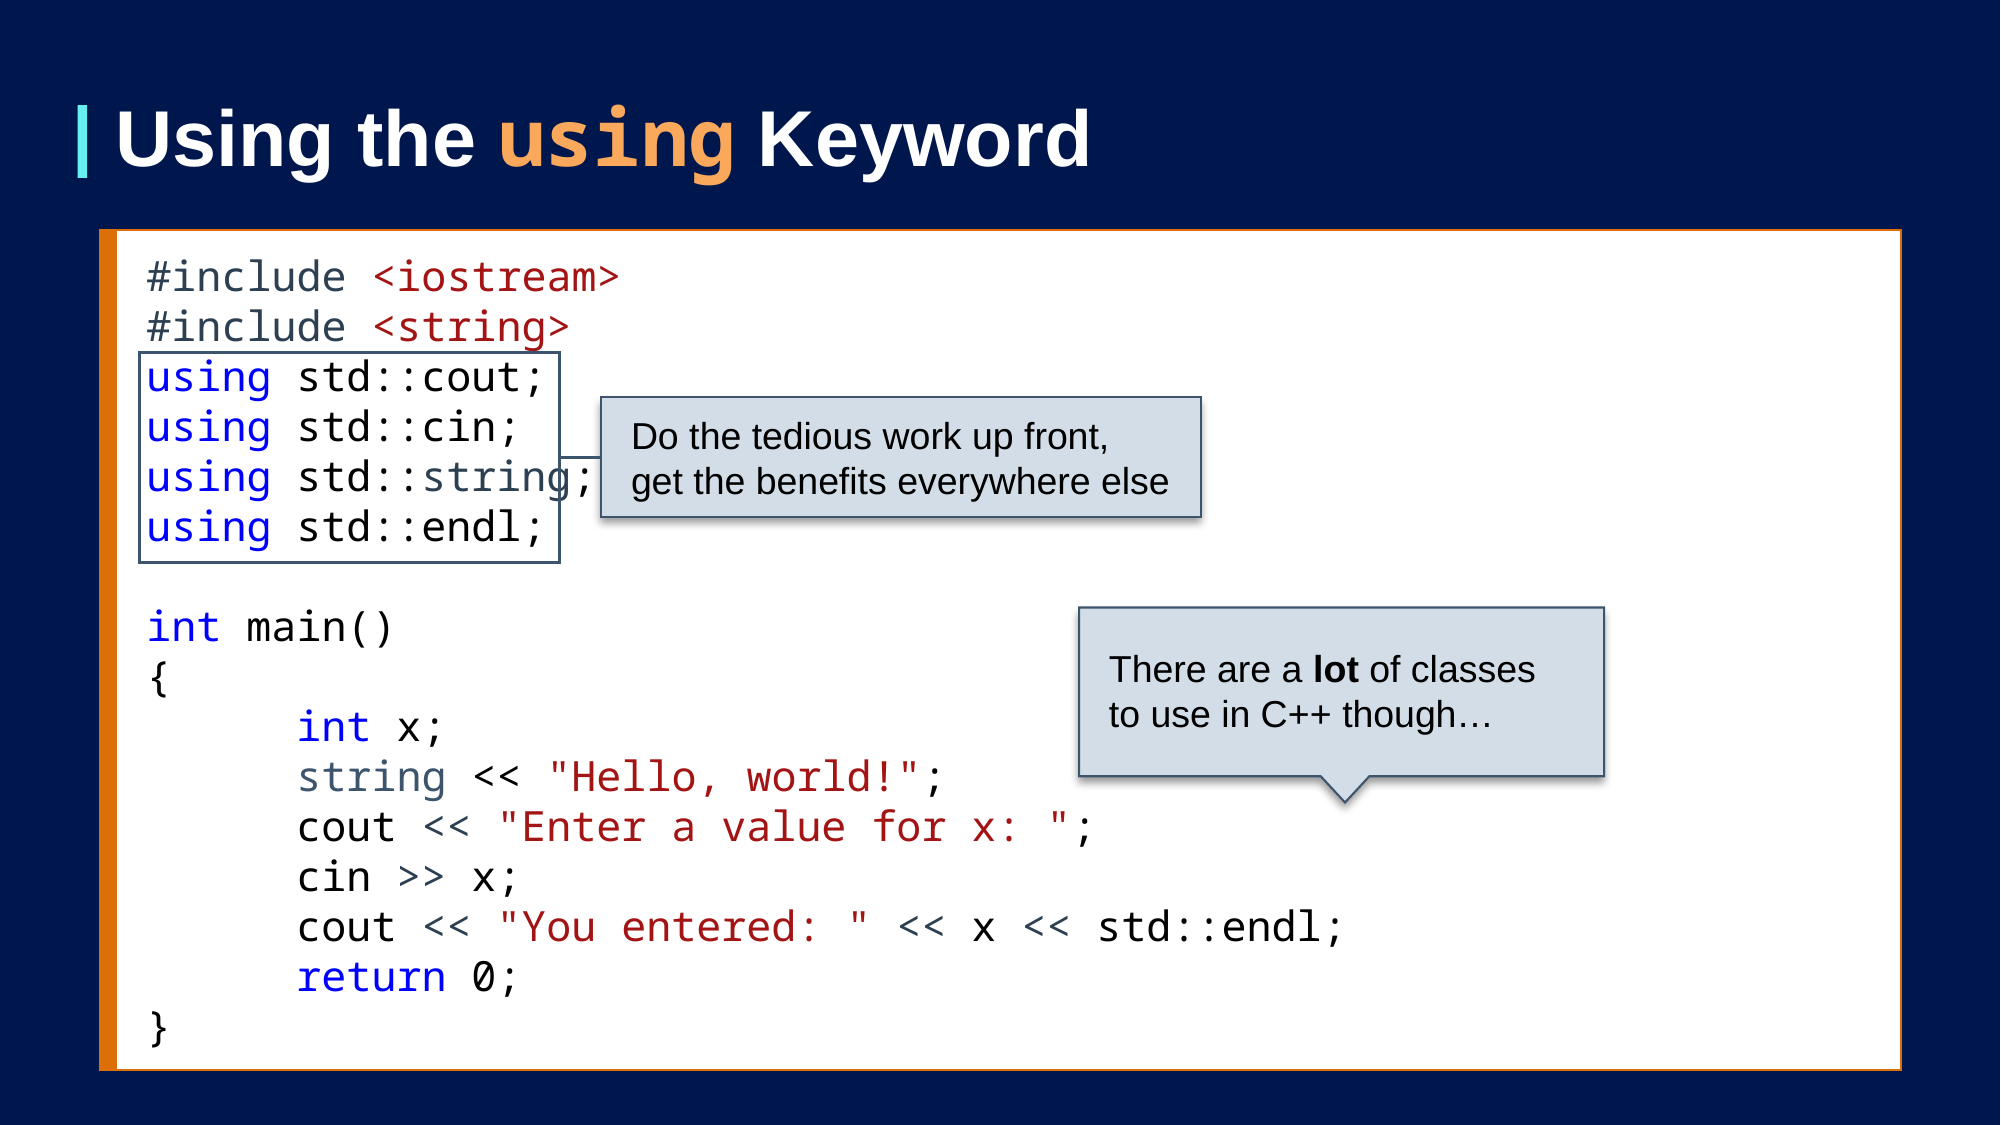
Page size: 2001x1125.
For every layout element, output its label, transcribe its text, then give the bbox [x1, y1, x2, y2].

text_box Do the tedious work up front, get the benefits everywhere else [600, 396, 1202, 518]
text_box [99, 229, 117, 1071]
text_box [138, 351, 560, 563]
text_box #include <iostream> #include <string> using std::cout; using std::cin; using std::string; using std::endl; int main() { int x; string << "Hello, world!"; cout << "Enter a value for x: "; cin >> x; cout << "You entered: " << x << std::endl; return 0; } [117, 229, 1902, 1071]
title Using the using Keyword [100, 91, 1886, 193]
text_box There are a lot of classes to use in C++ though… [1078, 606, 1606, 805]
